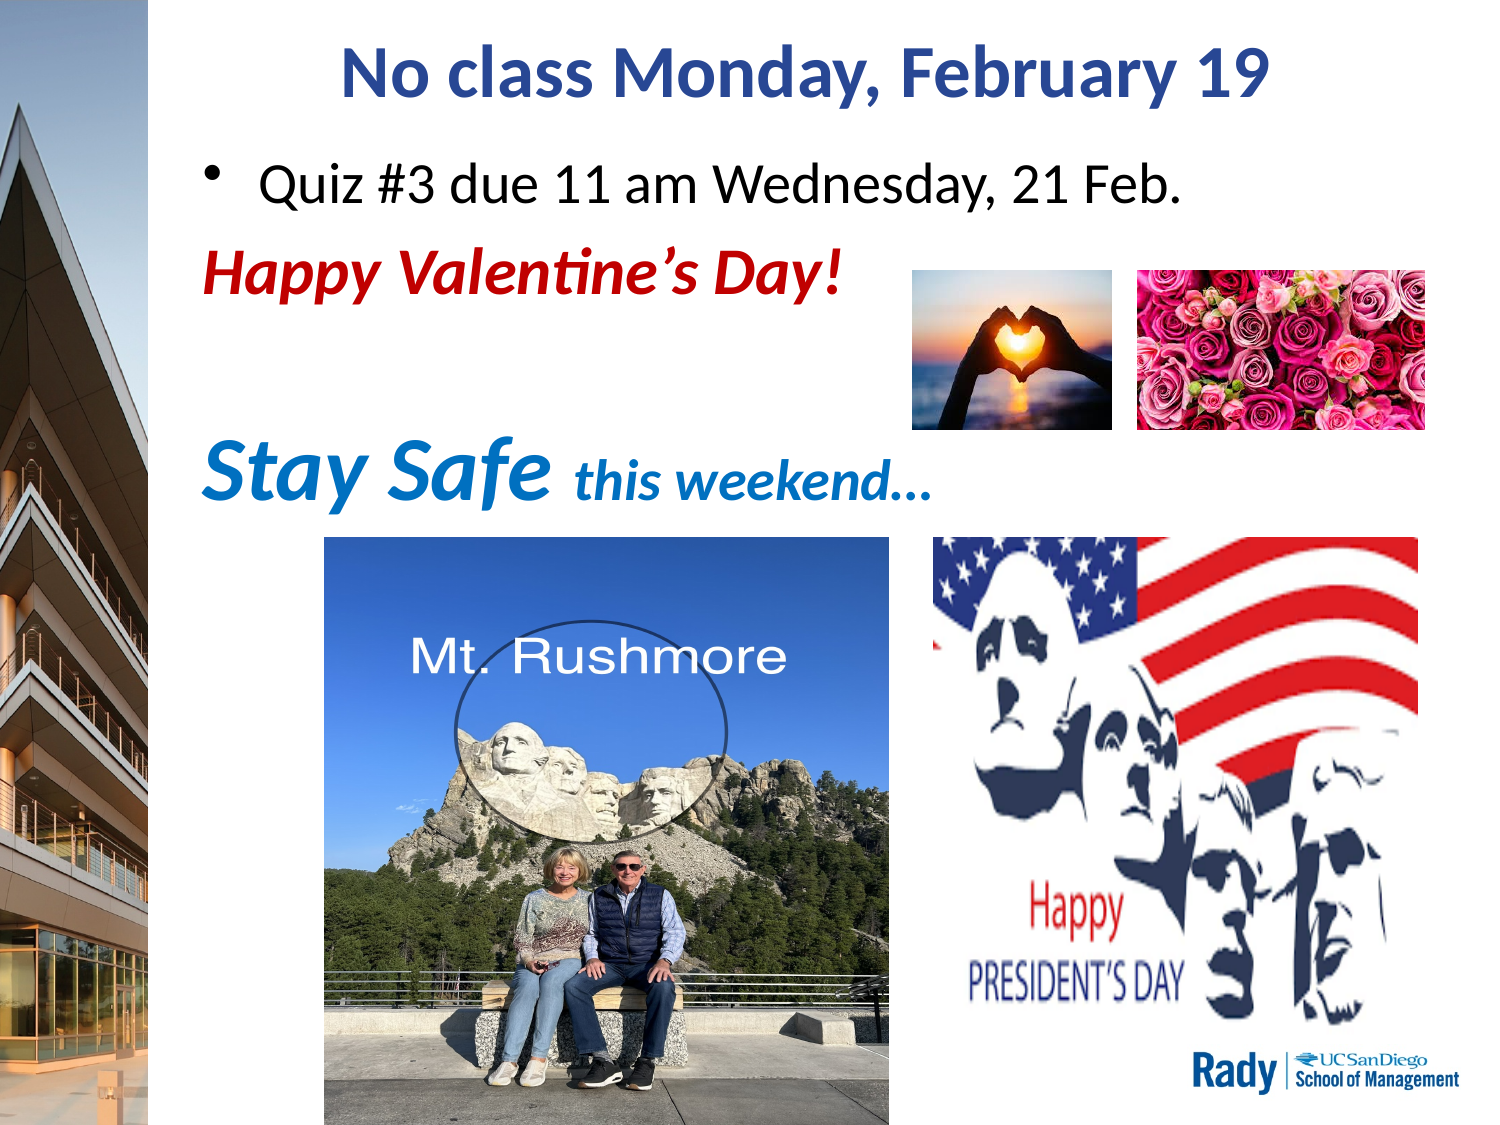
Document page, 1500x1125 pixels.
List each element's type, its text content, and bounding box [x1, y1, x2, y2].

picture [0, 0, 148, 1125]
picture [1187, 1044, 1463, 1101]
picture [1137, 270, 1426, 430]
title No class Monday, February 19 [187, 62, 1426, 137]
picture [912, 270, 1113, 430]
picture [324, 537, 889, 1125]
list Quiz #3 due 11 am Wednesday, 21 Feb. Happy Valentine’s Day! Stay Safe this weekend… [187, 137, 1426, 1006]
picture [933, 537, 1418, 1038]
